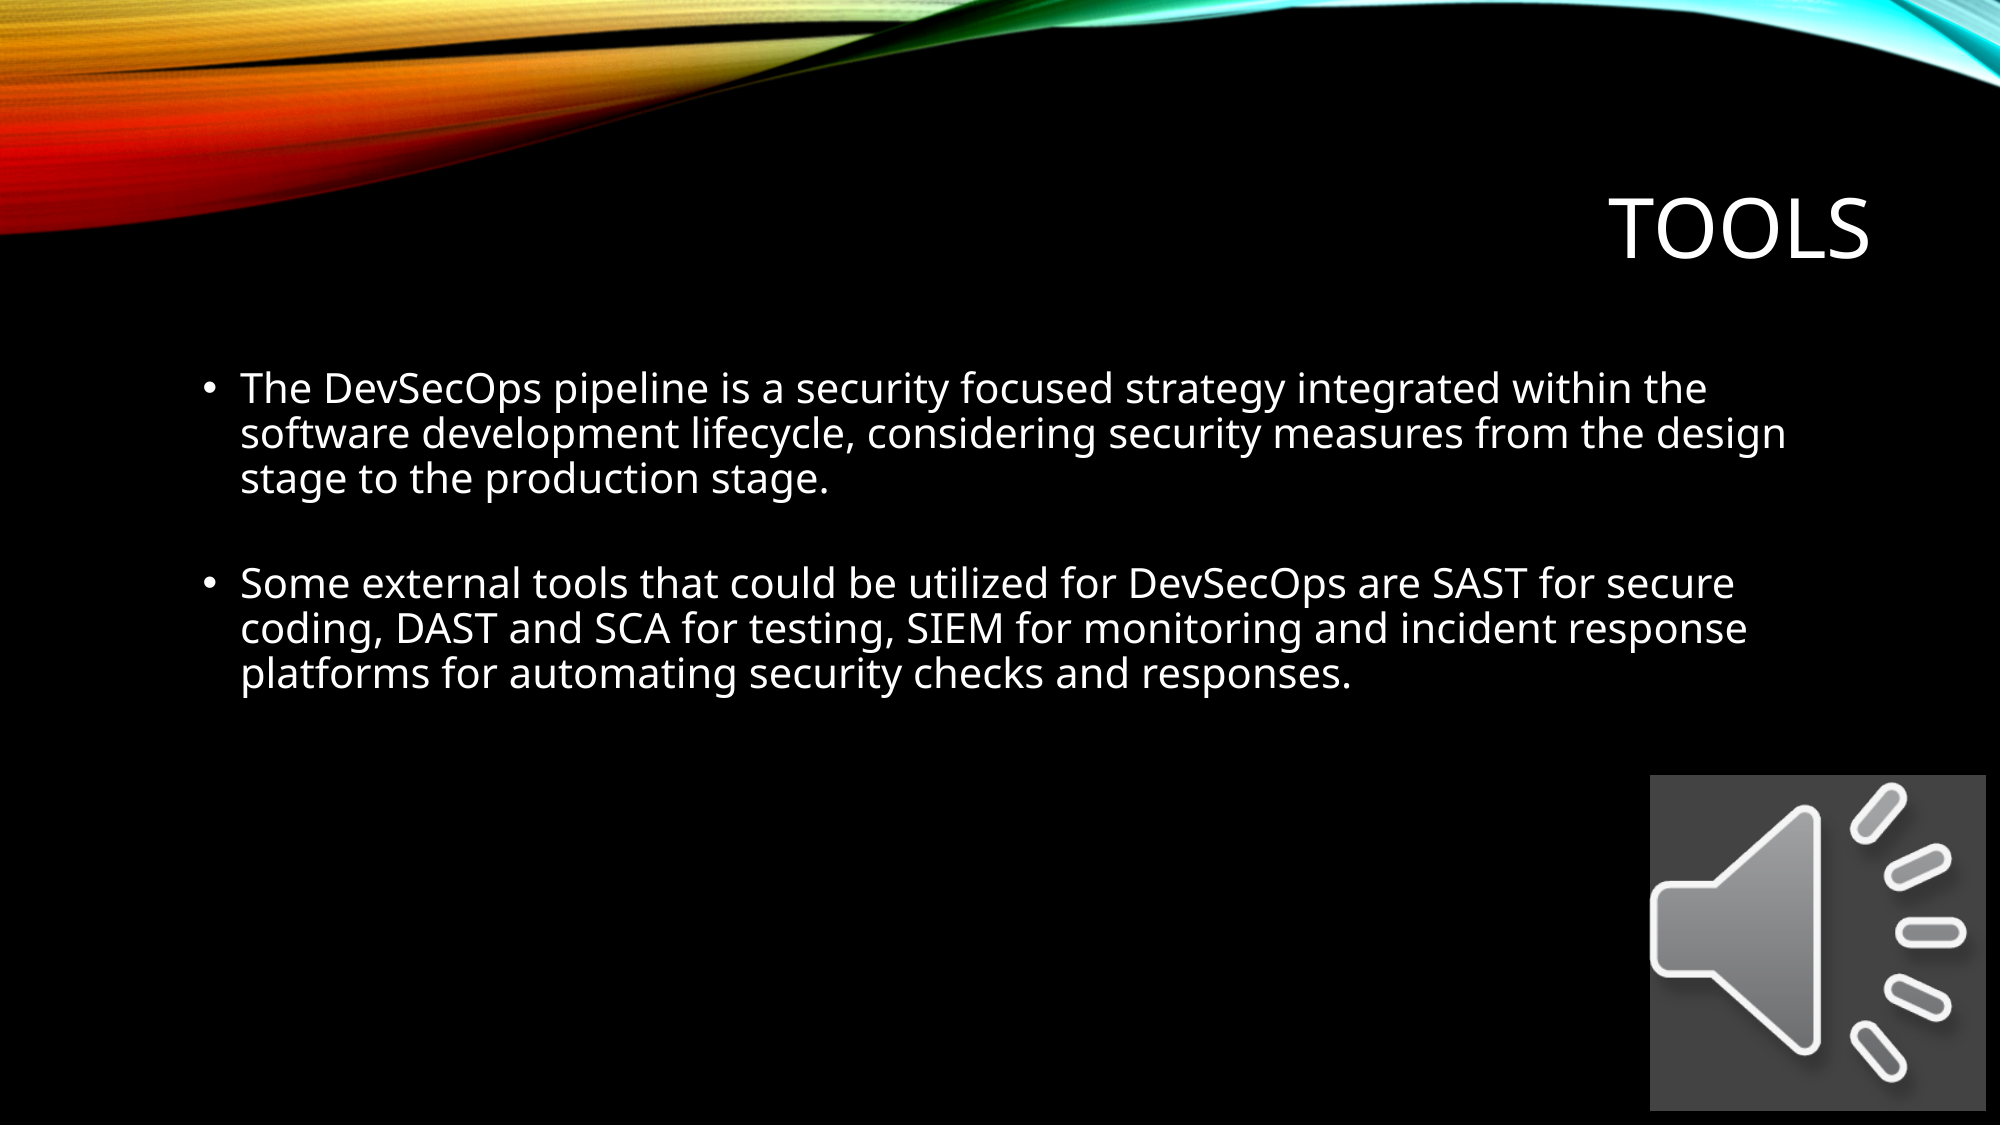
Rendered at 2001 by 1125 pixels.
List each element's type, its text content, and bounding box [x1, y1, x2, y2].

picture [0, 0, 2000, 237]
picture [1648, 773, 1987, 1112]
list The DevSecOps pipeline is a security focused strategy integrated within the software development lifecycle, considering security measures from the design stage to the production stage. Some external tools that could be utilized for DevSecOps are SAST for secure coding, DAST and SCA for testing, SIEM for monitoring and incident response platforms for automating security checks and responses. [112, 360, 1888, 1021]
title TOOLS [474, 125, 1888, 338]
